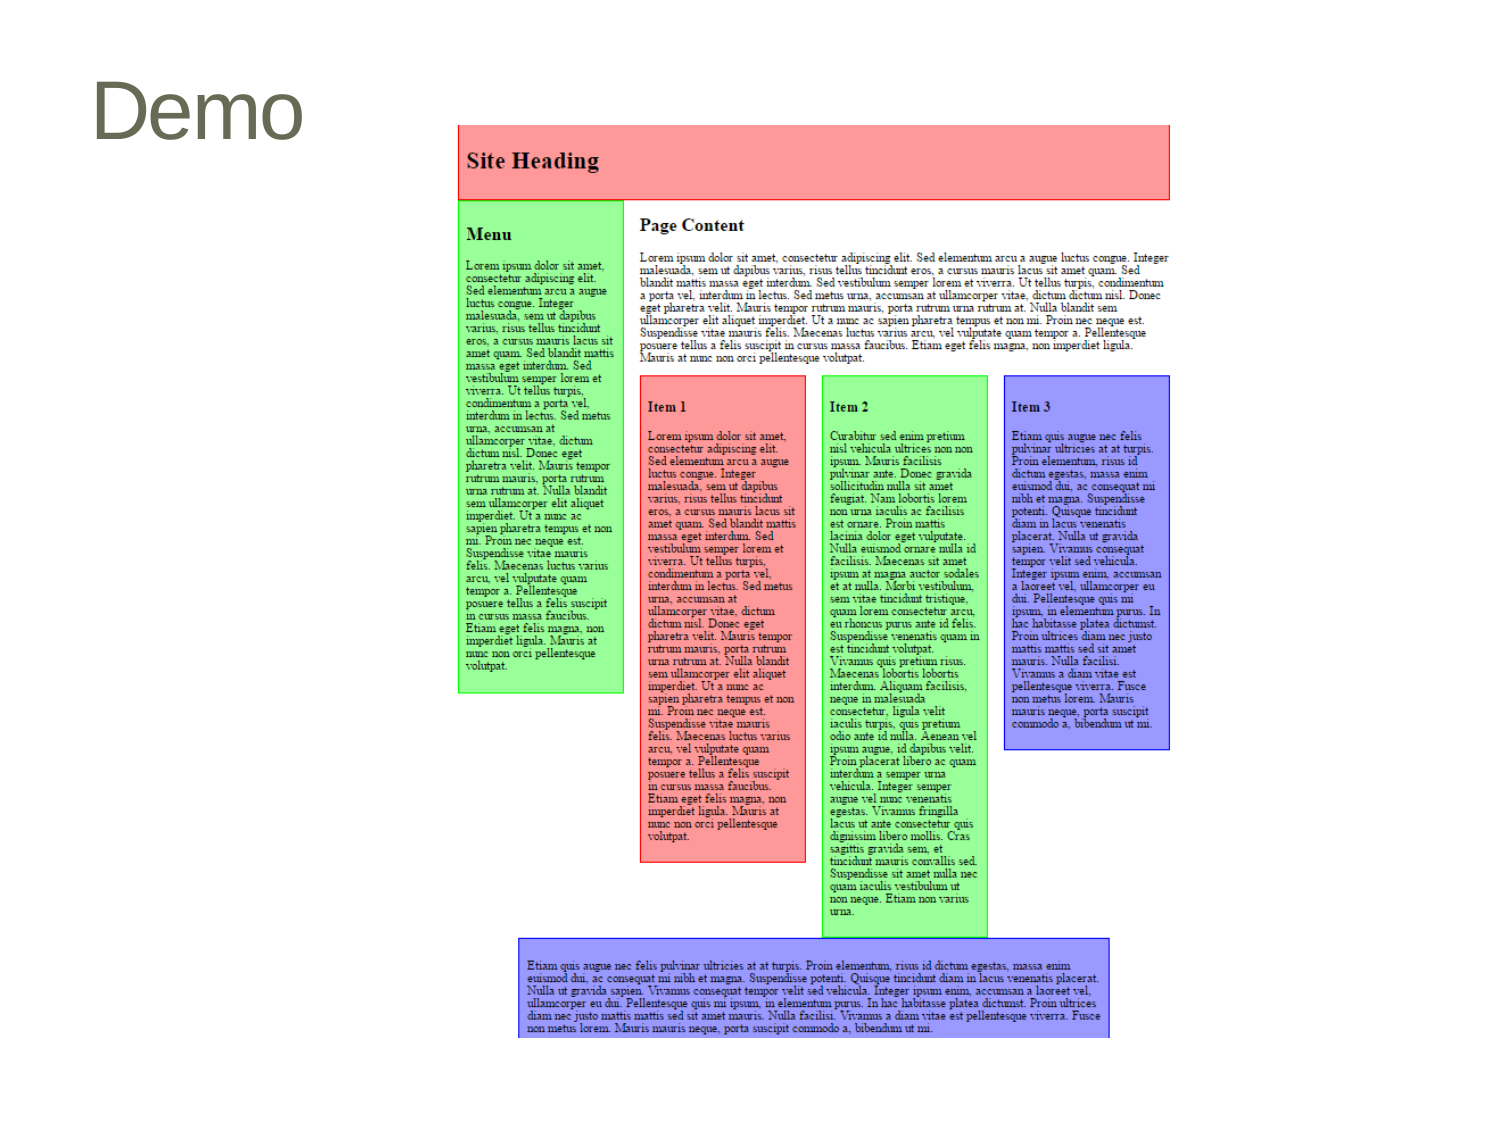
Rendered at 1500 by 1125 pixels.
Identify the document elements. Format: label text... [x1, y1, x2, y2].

picture [449, 124, 1178, 1038]
title Demo [75, 24, 1425, 188]
